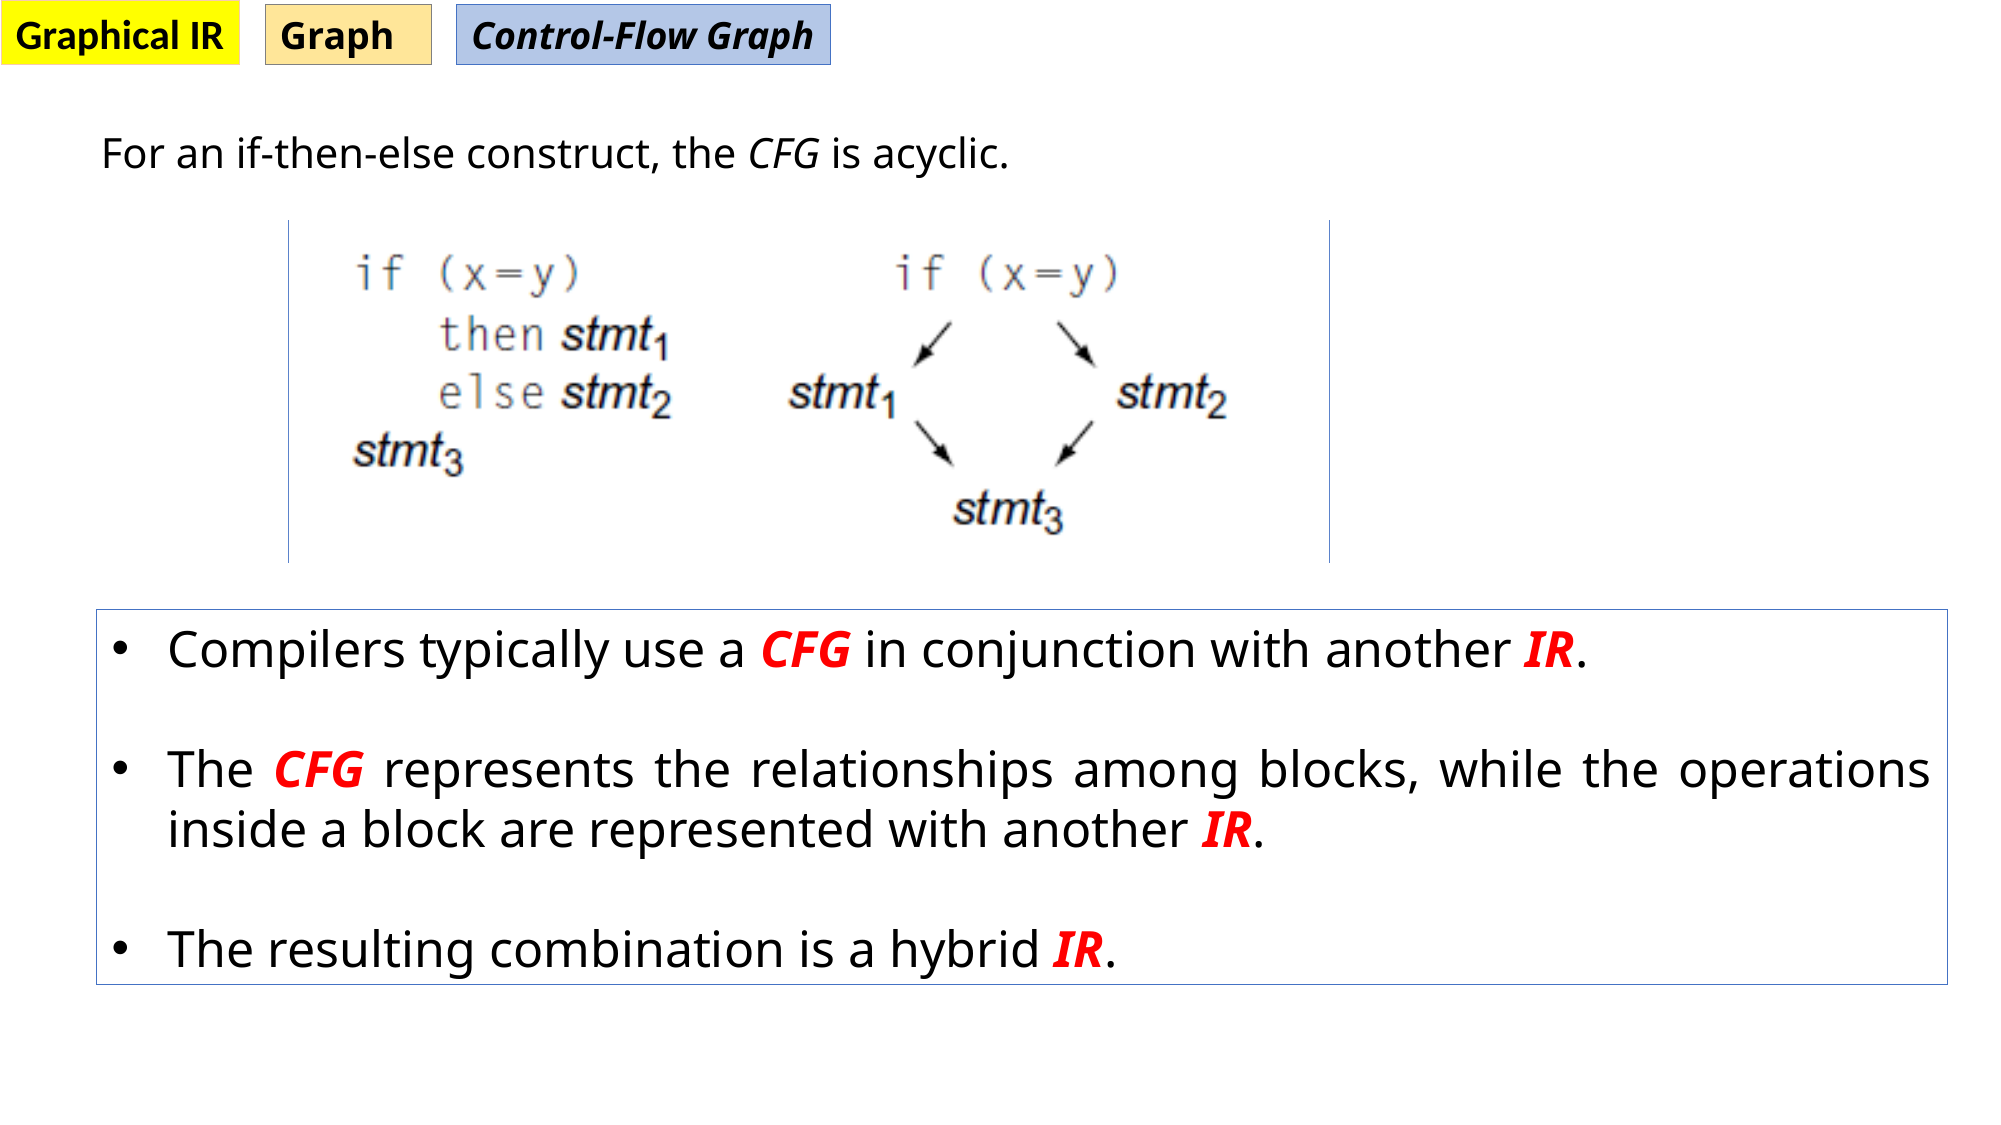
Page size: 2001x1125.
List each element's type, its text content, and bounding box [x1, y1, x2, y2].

text_box Control-Flow Graph [456, 4, 831, 65]
text_box Graphical IR [1, 0, 240, 65]
text_box Compilers typically use a CFG in conjunction with another IR. The CFG represents the relationships among blocks, while the operations inside a block are represented with another IR. The resulting combination is a hybrid IR. [96, 609, 1948, 985]
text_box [288, 220, 1330, 563]
text_box Graph [265, 4, 432, 65]
text_box For an if-then-else construct, the CFG is acyclic. [86, 119, 1093, 185]
